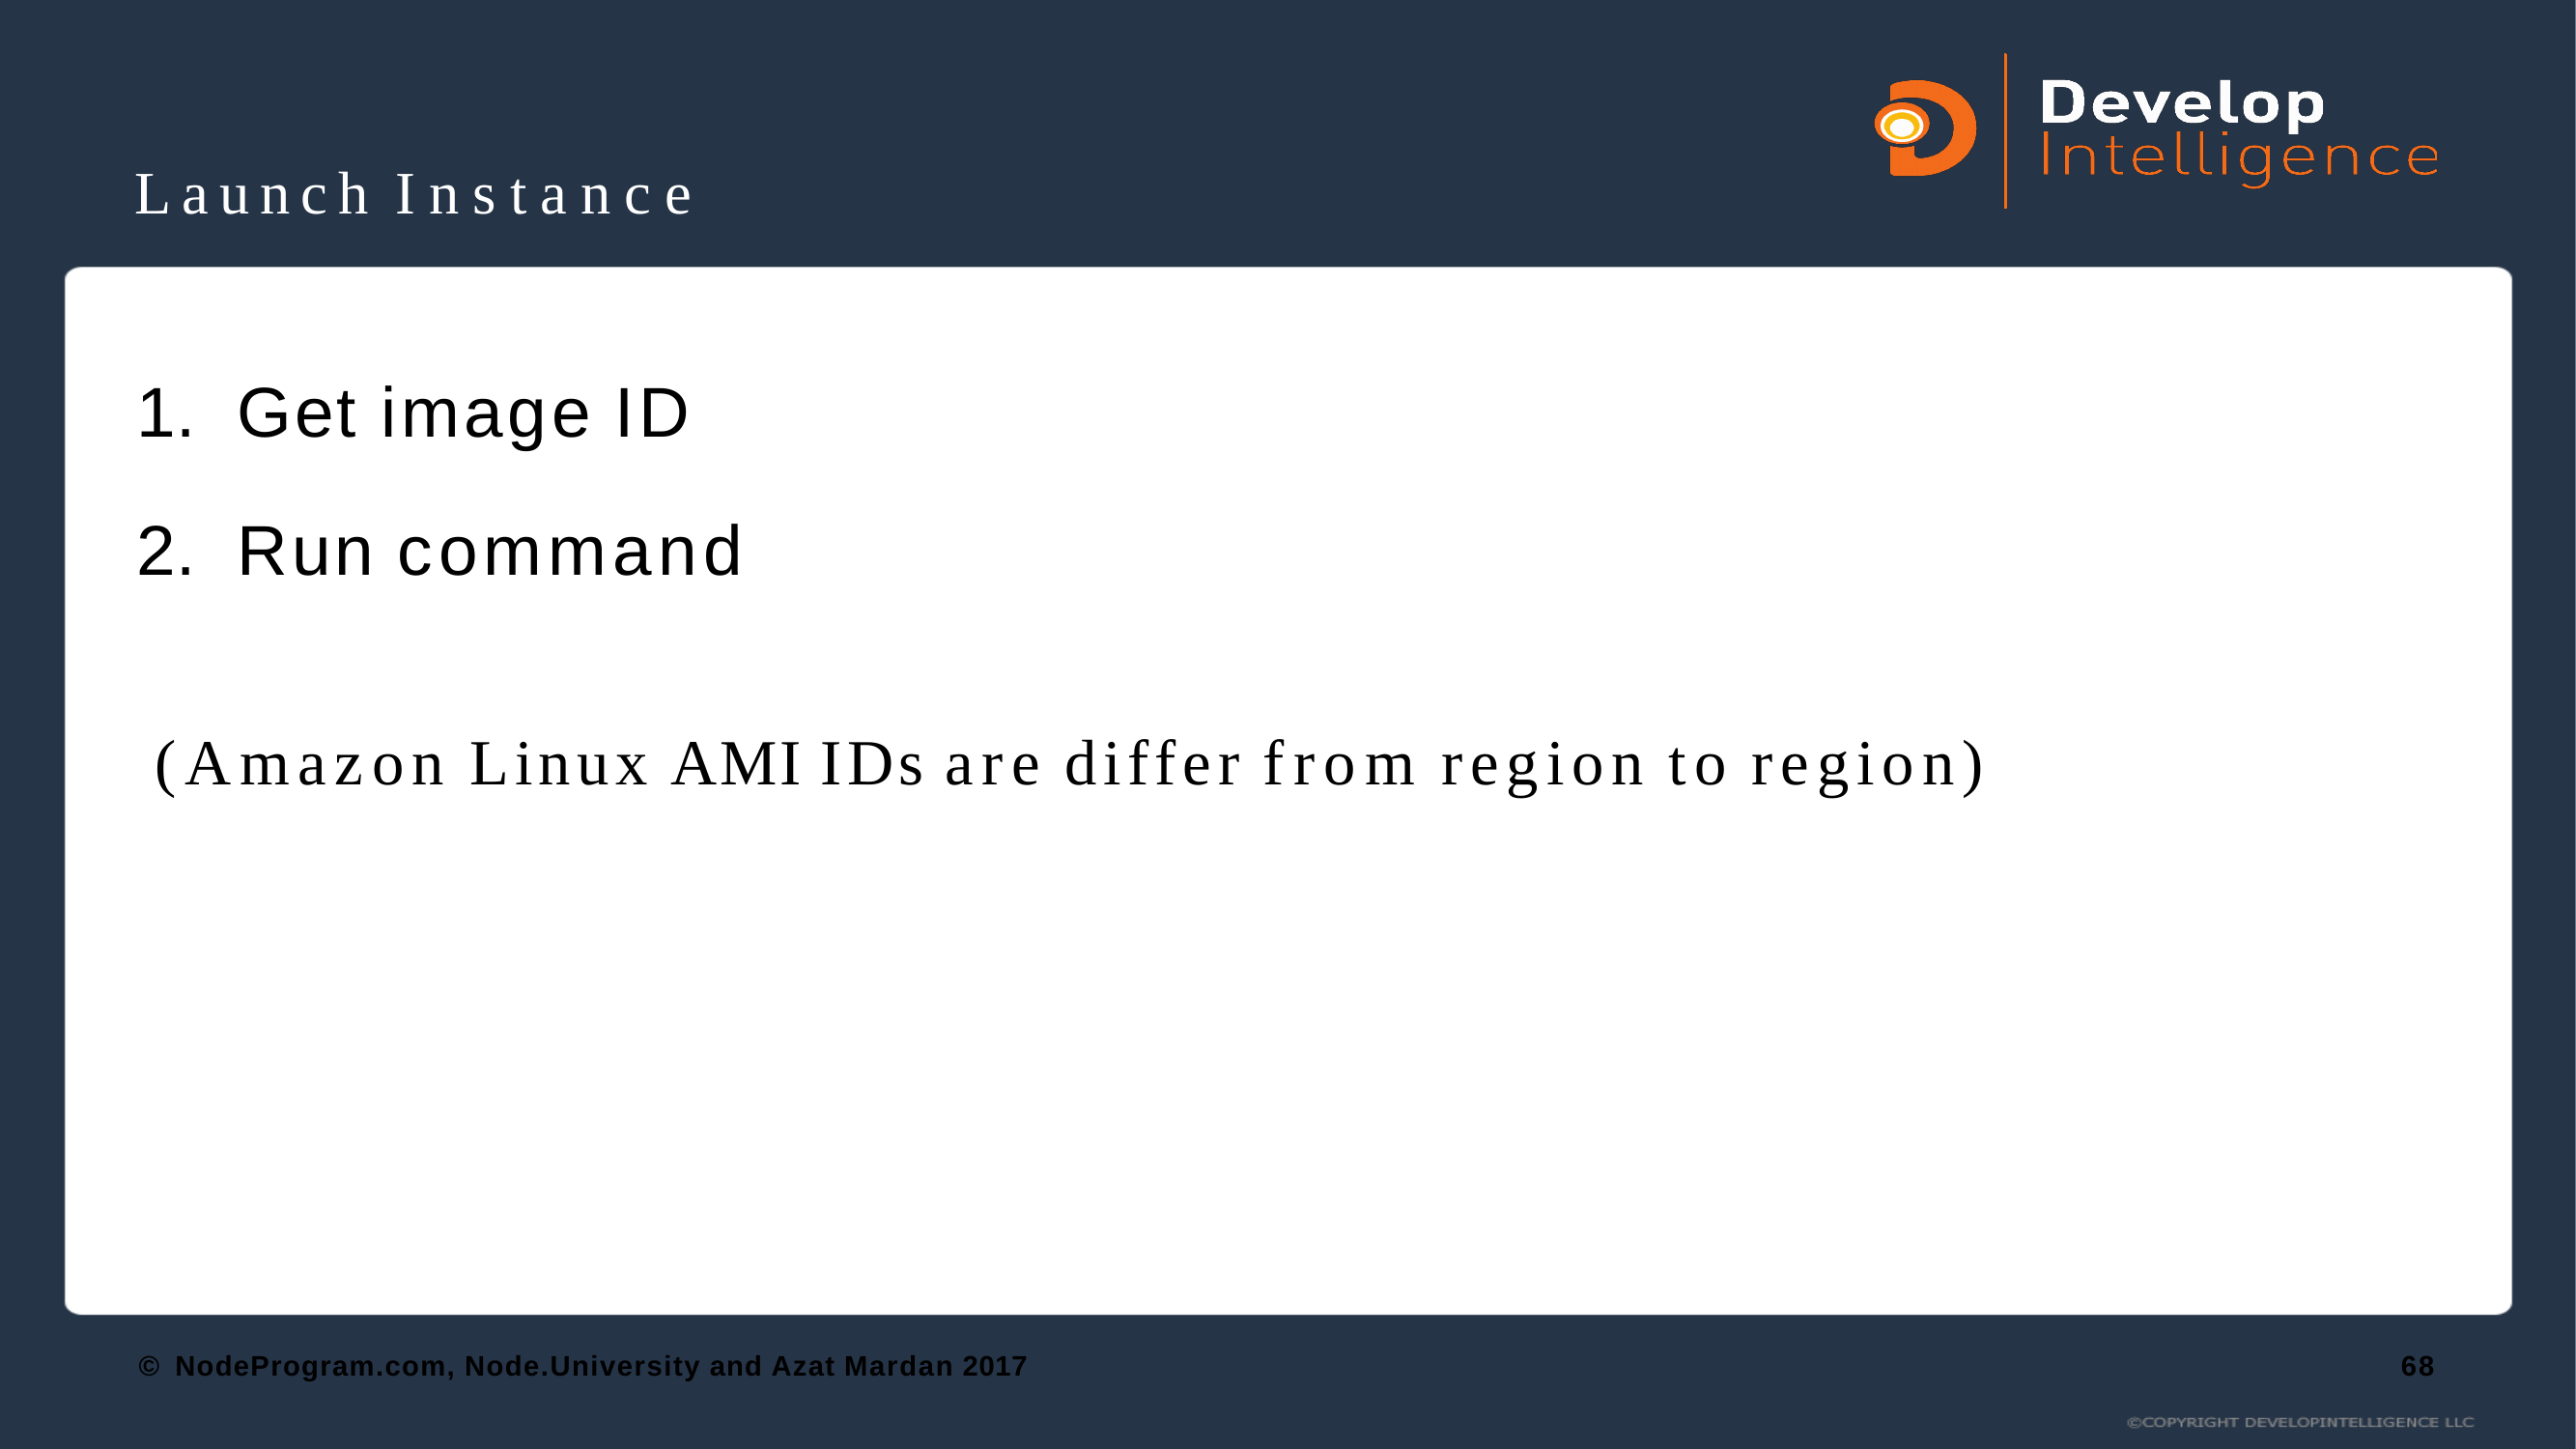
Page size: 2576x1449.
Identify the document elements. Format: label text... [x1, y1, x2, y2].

text_box (Amazon Linux AMI IDs are differ from region to region) [141, 713, 1998, 806]
text_box 68 [2396, 1347, 2442, 1382]
text_box Get image ID Run command [134, 364, 751, 589]
title Launch Instance [132, 67, 1249, 312]
footer © NodeProgram.com, Node.University and Azat Mardan 2017 [136, 1347, 1034, 1449]
picture [0, 0, 2576, 1449]
